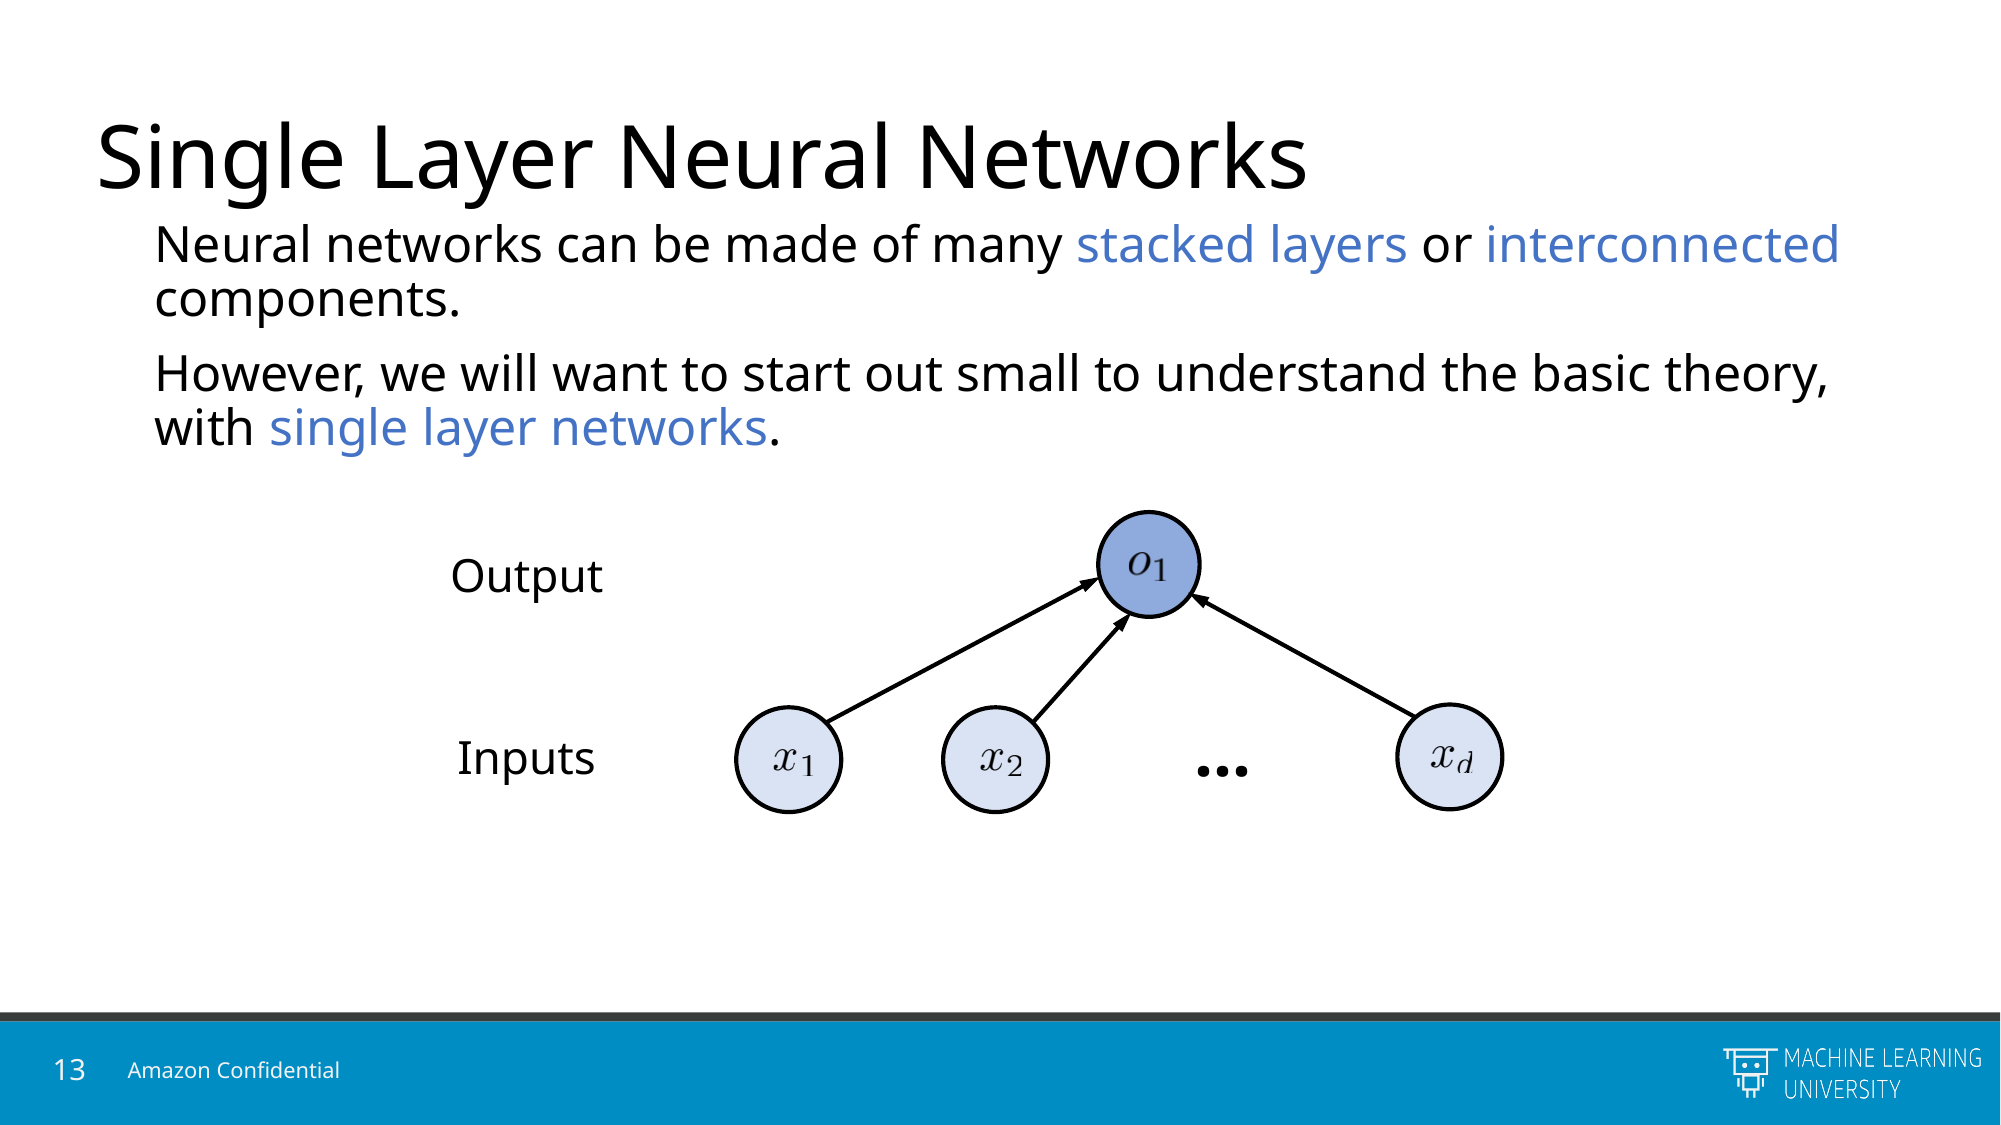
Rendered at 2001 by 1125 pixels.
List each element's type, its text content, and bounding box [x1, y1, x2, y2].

picture [1724, 1049, 1777, 1097]
list Neural networks can be made of many stacked layers or interconnected components. However, we will want to start out small to understand the basic theory, with single layer networks. [139, 211, 1919, 1009]
title Single Layer Neural Networks [81, 78, 1807, 242]
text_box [385, 512, 1503, 825]
